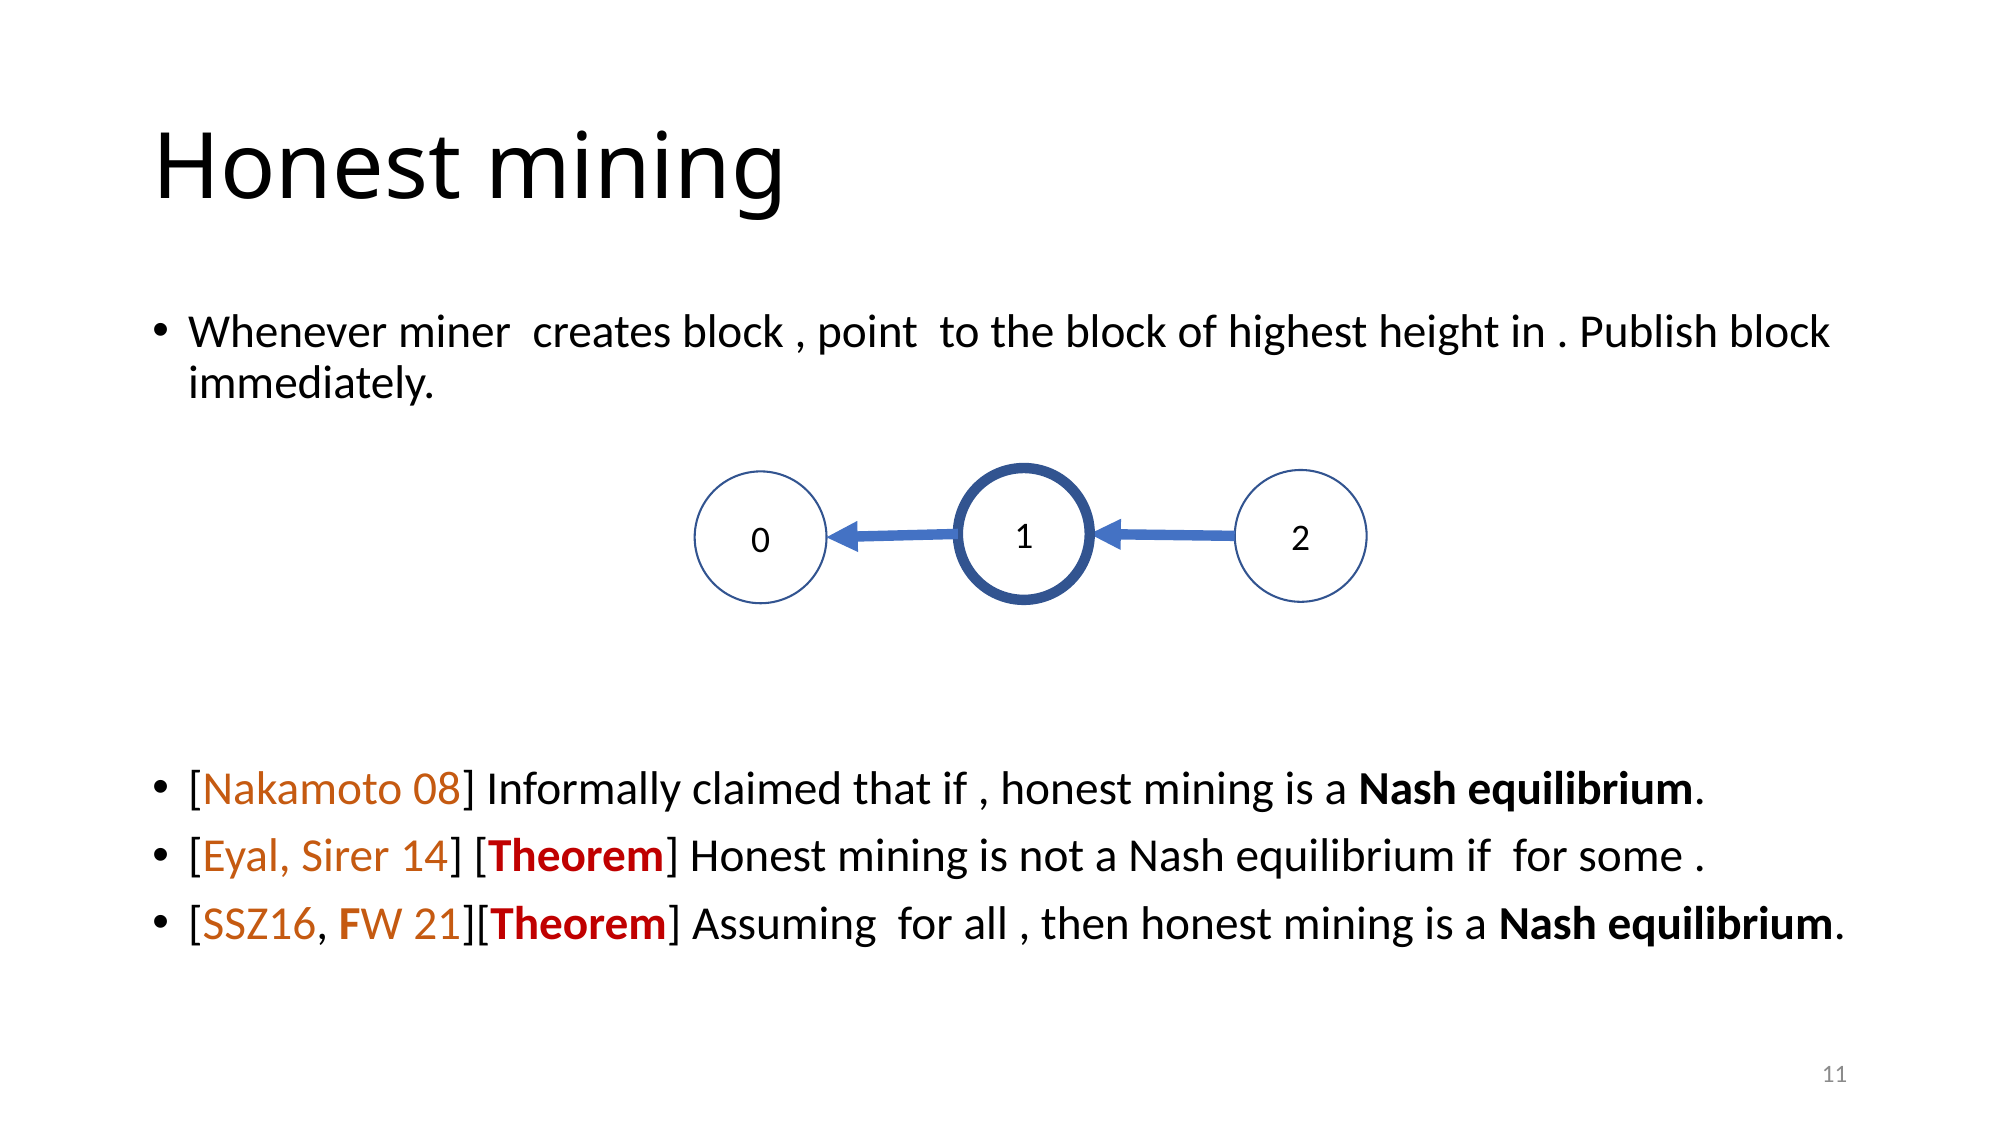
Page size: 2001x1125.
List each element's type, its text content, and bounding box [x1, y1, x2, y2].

slide_number 11 [1412, 1042, 1863, 1103]
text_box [694, 467, 1367, 604]
title Honest mining [137, 59, 1863, 278]
